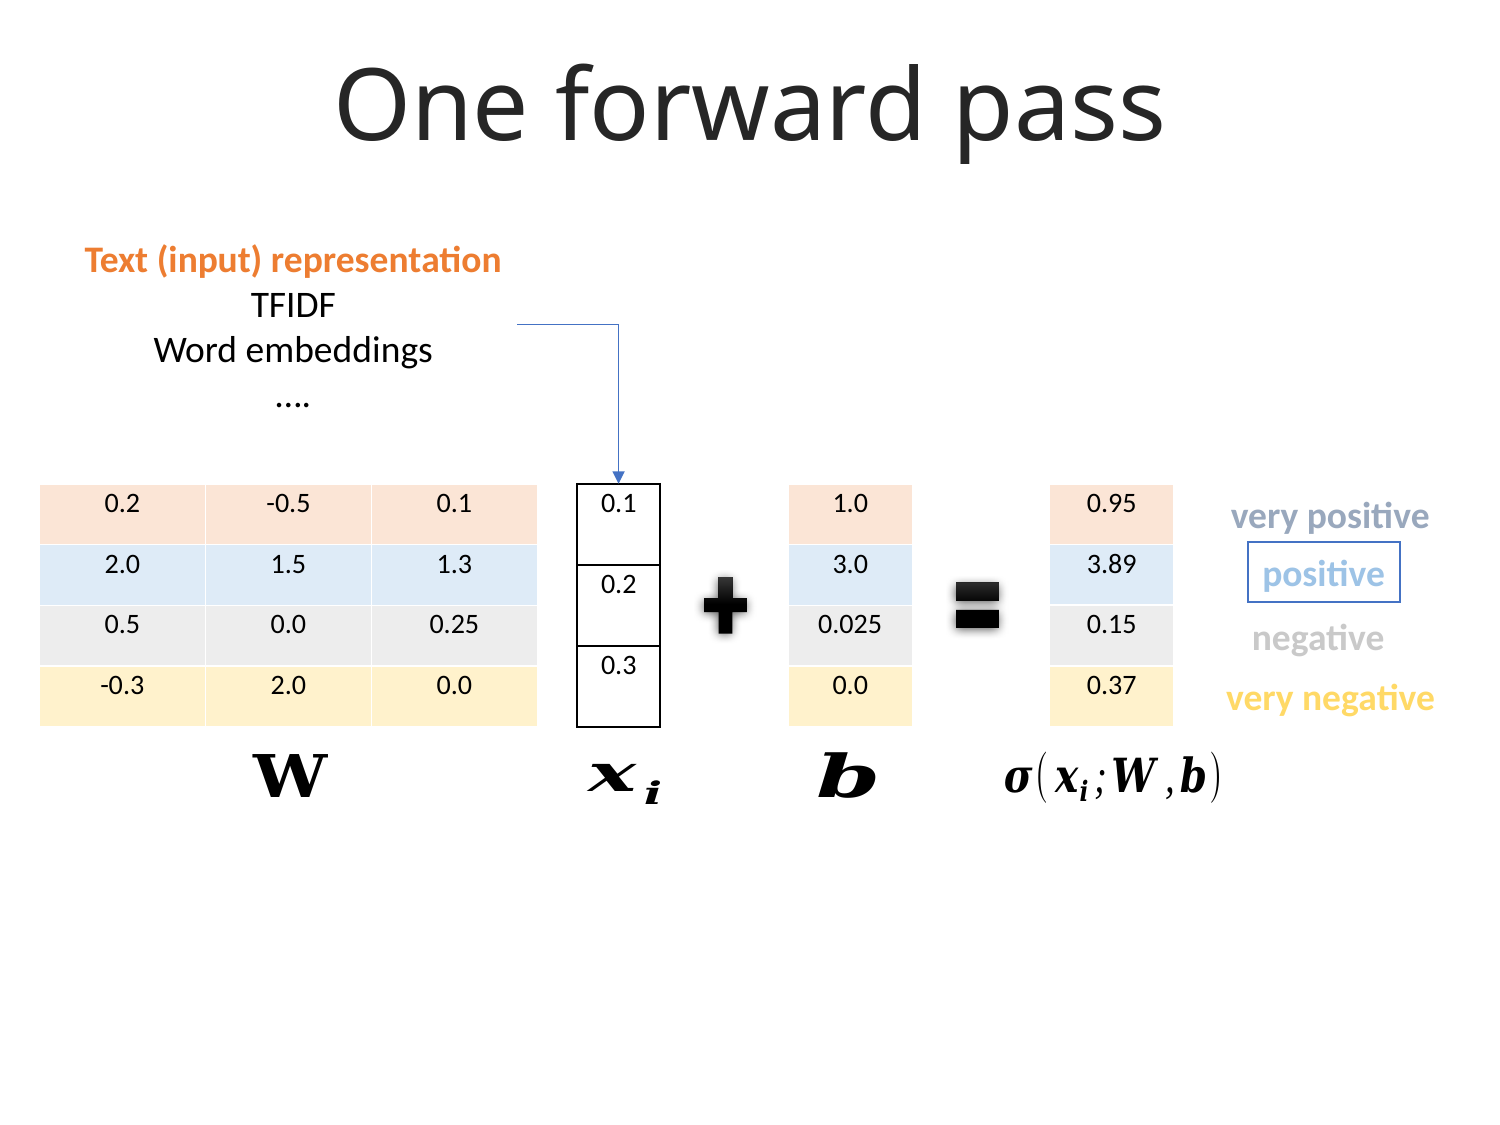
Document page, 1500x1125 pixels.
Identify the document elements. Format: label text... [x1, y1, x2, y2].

table_cell 1.5 [206, 545, 371, 605]
table_cell 0.25 [372, 606, 537, 665]
table_cell 0.2 [578, 566, 659, 645]
table_cell 1.3 [372, 545, 537, 605]
table_cell 3.0 [789, 545, 912, 605]
text_box negative [1237, 605, 1400, 666]
table_cell 2.0 [206, 667, 371, 726]
text_box Text (input) representation TFIDF Word embeddings …. [69, 227, 517, 422]
table_header 0.1 [578, 485, 659, 564]
table_cell -0.3 [40, 667, 205, 726]
table_cell 0.025 [789, 606, 912, 665]
table_cell 0.0 [789, 667, 912, 726]
text_box [703, 577, 747, 634]
text_box [956, 609, 1000, 628]
table_cell 0.5 [40, 606, 205, 665]
table_cell 0.0 [206, 606, 371, 665]
table_header -0.5 [206, 485, 371, 544]
table_cell 0.15 [1050, 606, 1173, 665]
text_box One forward pass [90, 29, 1410, 171]
text_box [956, 582, 1000, 601]
table_header 1.0 [789, 485, 912, 544]
table_cell 0.37 [1050, 667, 1173, 726]
text_box very negative [1211, 665, 1451, 726]
table_header 0.1 [372, 485, 537, 544]
text_box very positive [1216, 483, 1446, 544]
table_cell 0.0 [372, 667, 537, 726]
table_cell 2.0 [40, 545, 205, 605]
table_cell 0.3 [578, 647, 659, 726]
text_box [547, 325, 619, 484]
text_box positive [1247, 541, 1401, 603]
table_cell 3.89 [1050, 545, 1173, 604]
table_header 0.95 [1050, 485, 1173, 544]
table_header 0.2 [40, 485, 205, 544]
